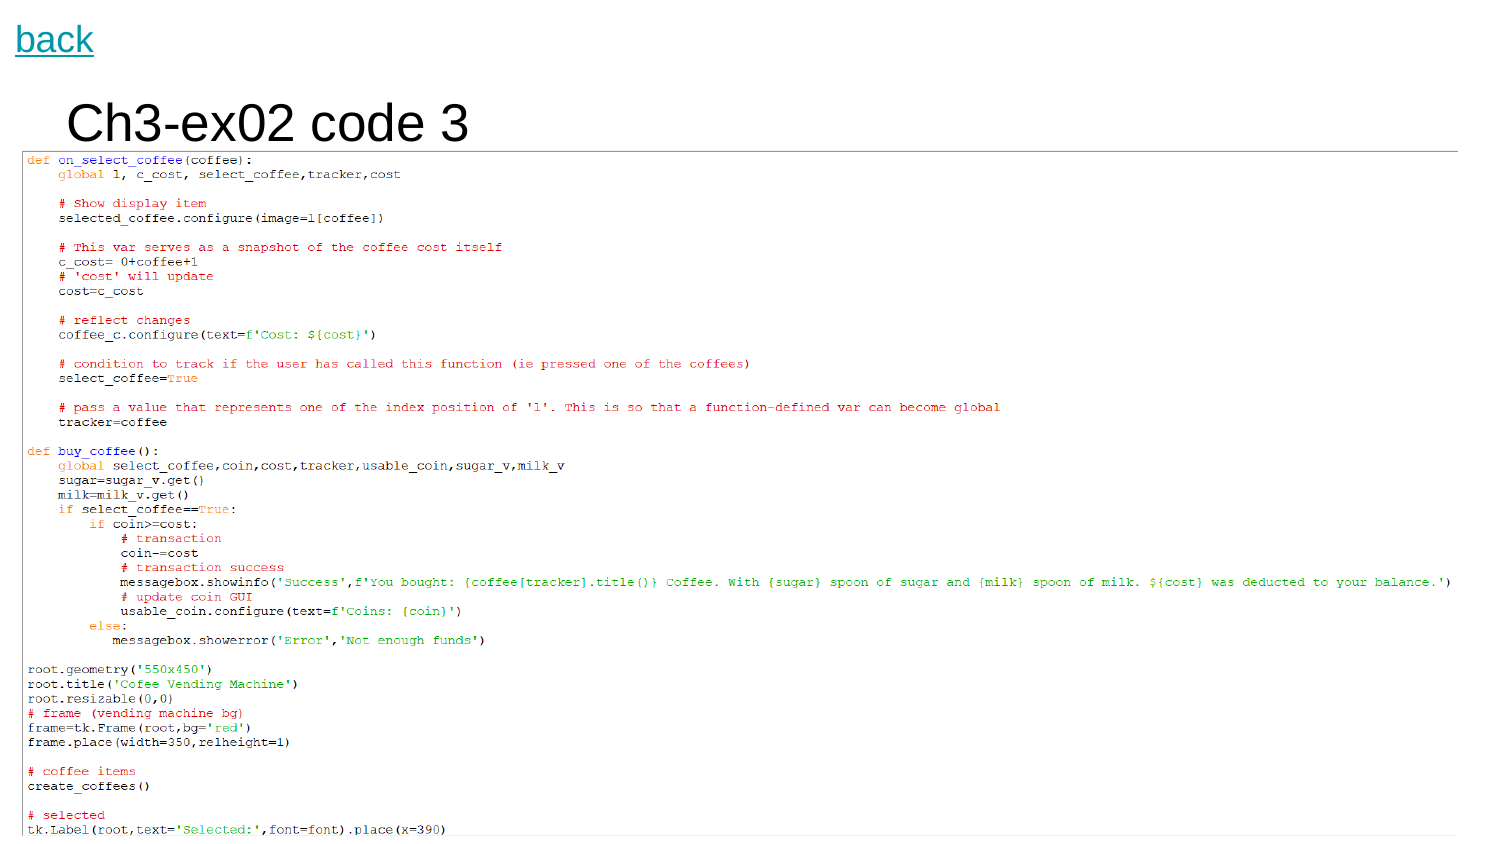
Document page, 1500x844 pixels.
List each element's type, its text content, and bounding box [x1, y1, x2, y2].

picture [22, 148, 1458, 837]
text_box back [0, 0, 493, 75]
title Ch3-ex02 code 3 [51, 72, 1449, 147]
